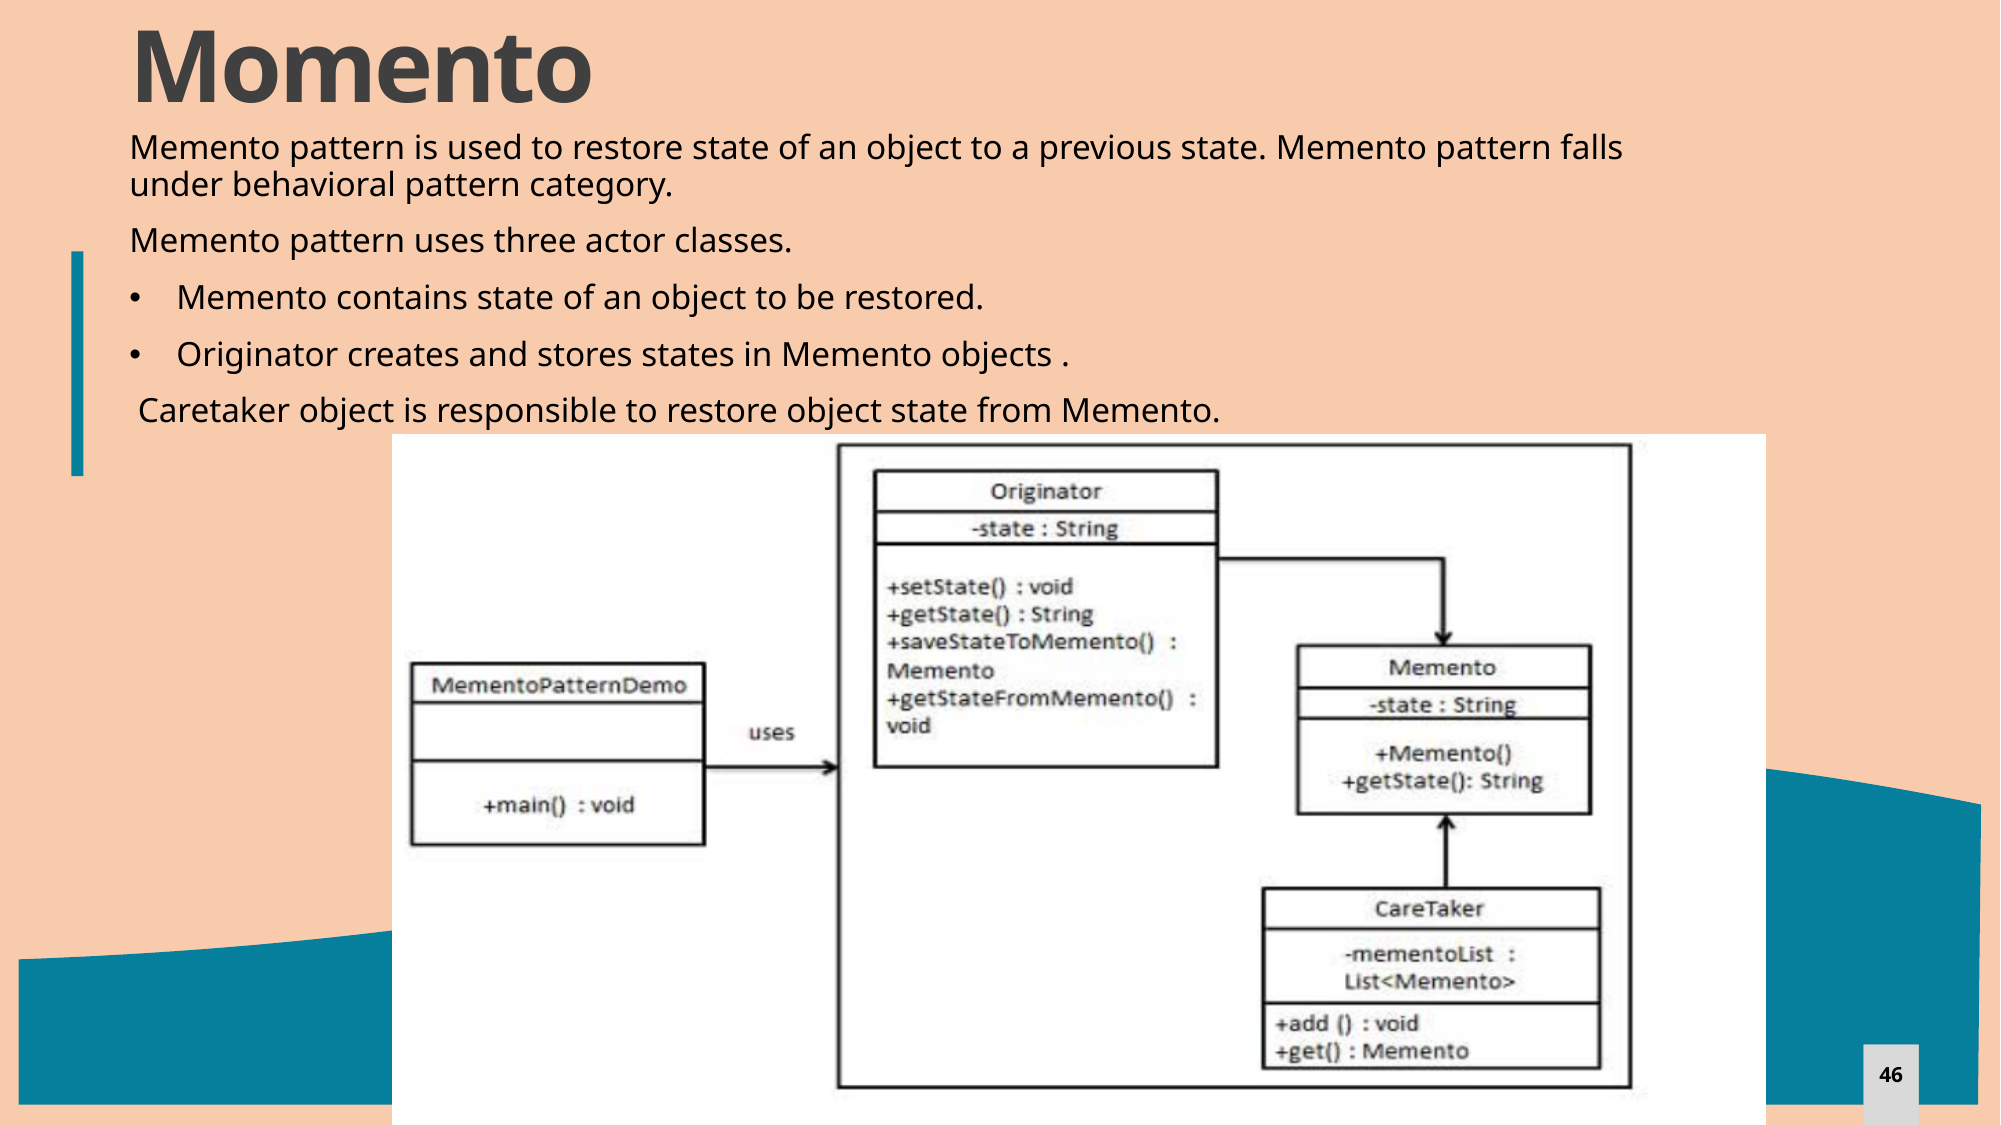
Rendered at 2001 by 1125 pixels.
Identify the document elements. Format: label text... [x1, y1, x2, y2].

title Momento [114, 8, 1700, 131]
list Memento pattern is used to restore state of an object to a previous state. Memento pattern falls under behavioral pattern category. Memento pattern uses three actor classes. Memento contains state of an object to be restored. Originator creates and stores states in Memento objects . Caretaker object is responsible to restore object state from Memento. [114, 131, 1700, 464]
picture [392, 434, 1766, 1125]
